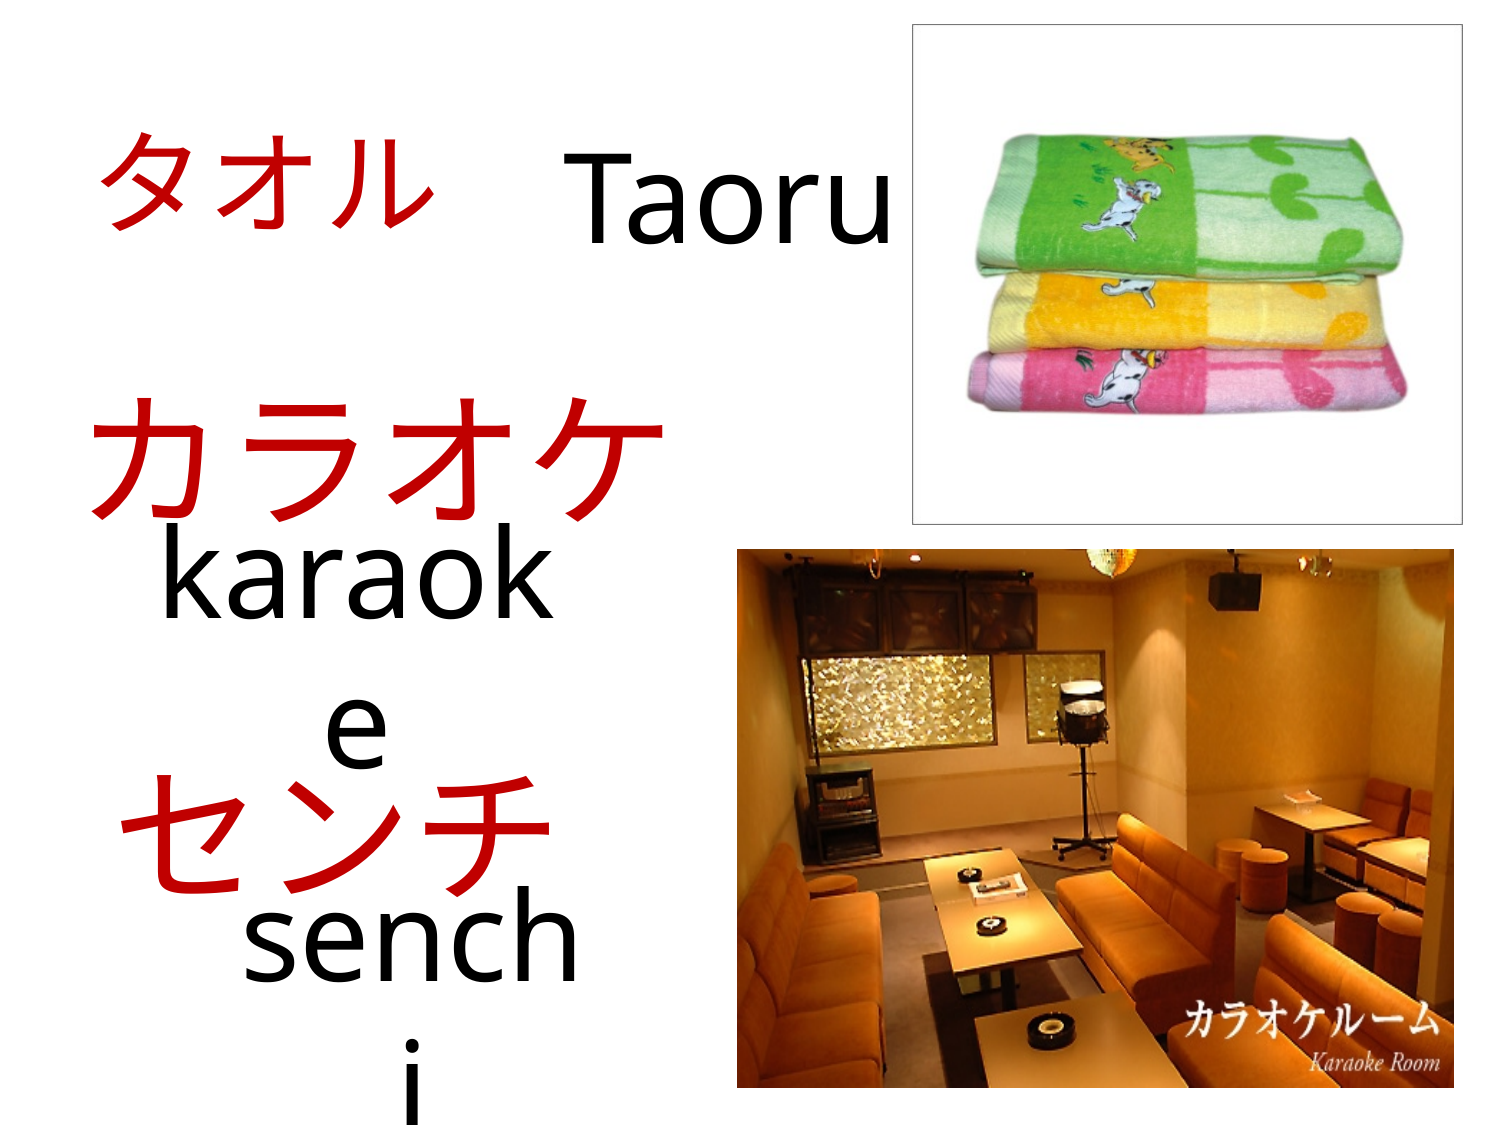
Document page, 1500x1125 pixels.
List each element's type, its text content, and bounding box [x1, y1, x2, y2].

text_box Taoru [537, 99, 905, 288]
picture [737, 549, 1454, 1088]
title タオル [75, 99, 525, 288]
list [912, 24, 1463, 526]
text_box カラオケ [37, 362, 713, 550]
text_box karaoke [112, 562, 600, 725]
text_box センチ [50, 737, 625, 925]
text_box senchi [212, 937, 312, 1075]
text_box [312, 887, 713, 1075]
